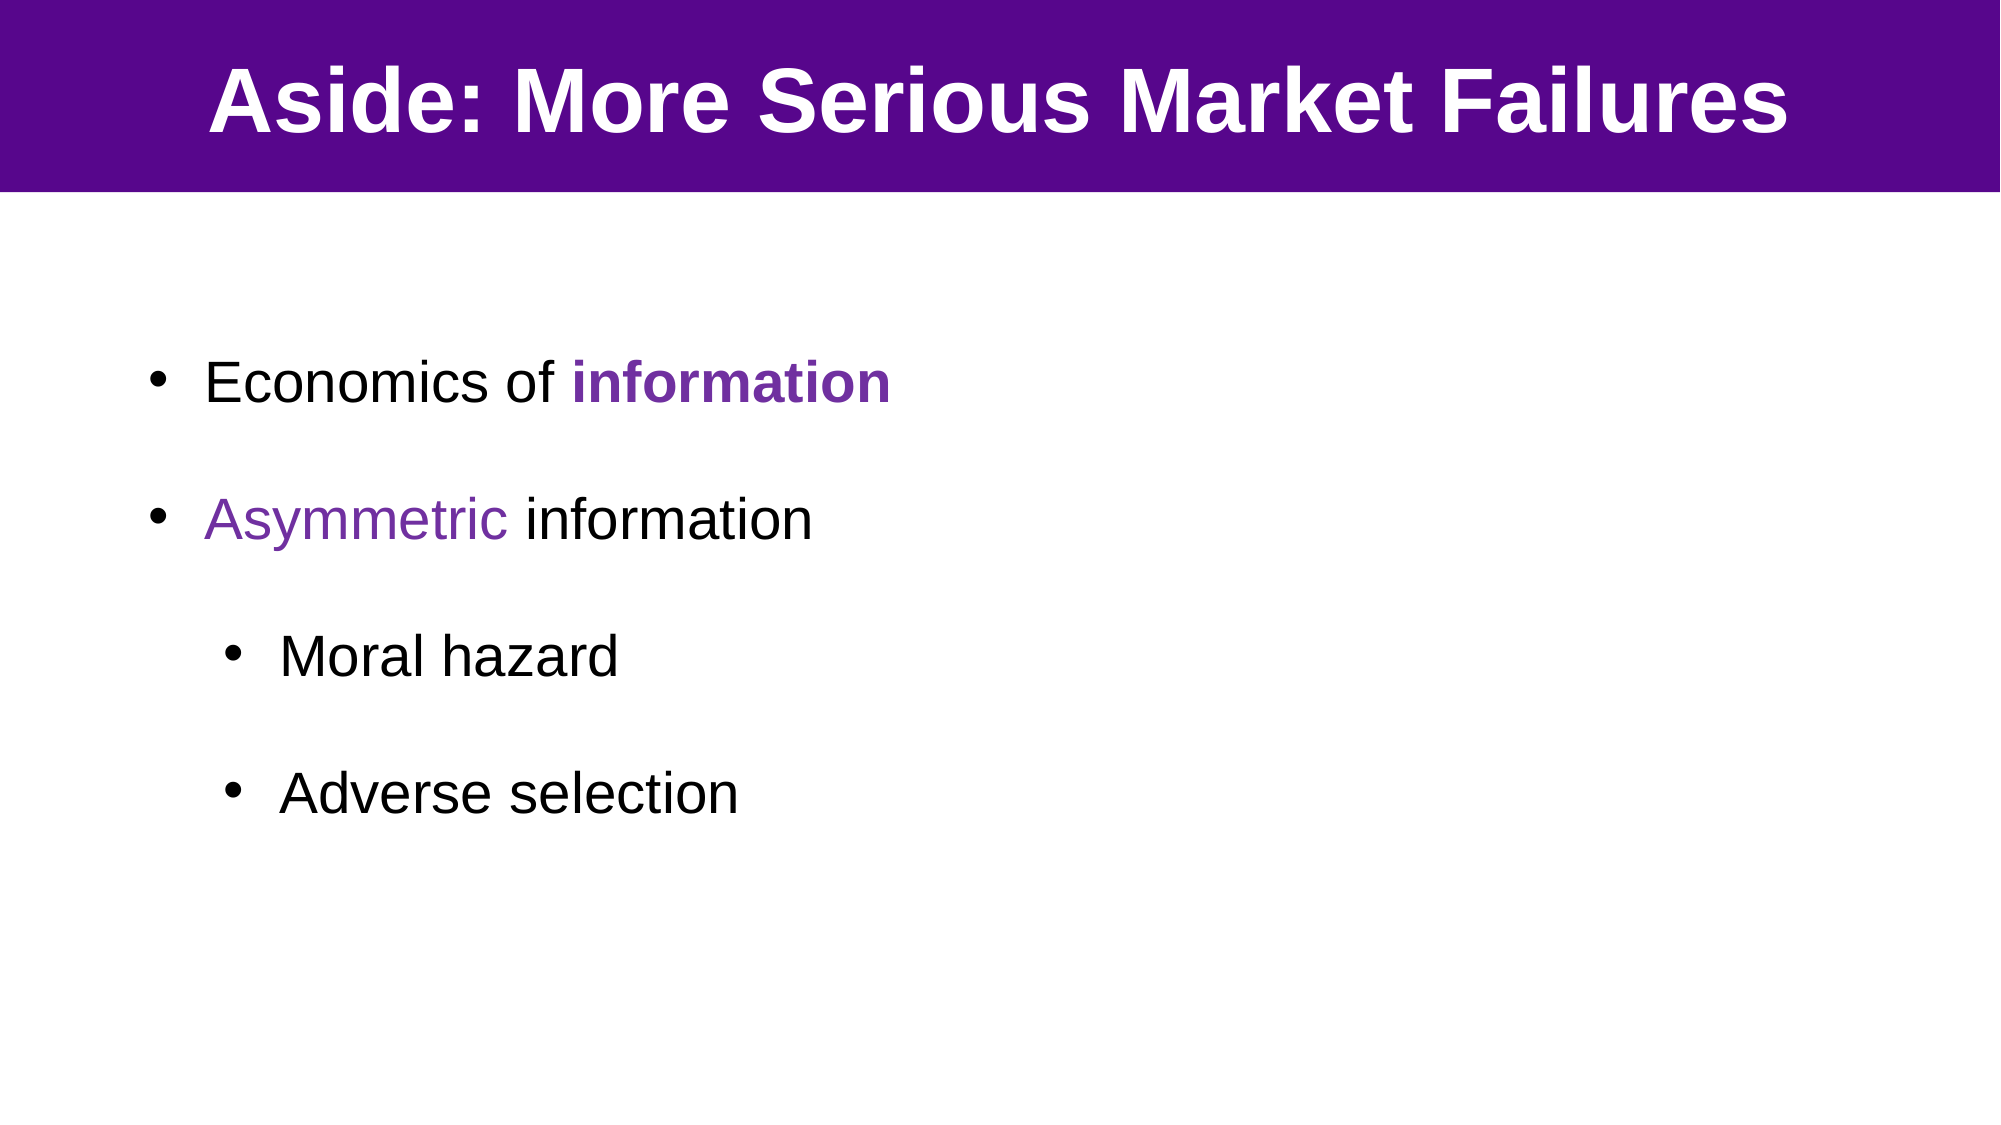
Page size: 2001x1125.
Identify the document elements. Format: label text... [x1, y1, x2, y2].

text_box Aside: More Serious Market Failures [0, 0, 2000, 194]
